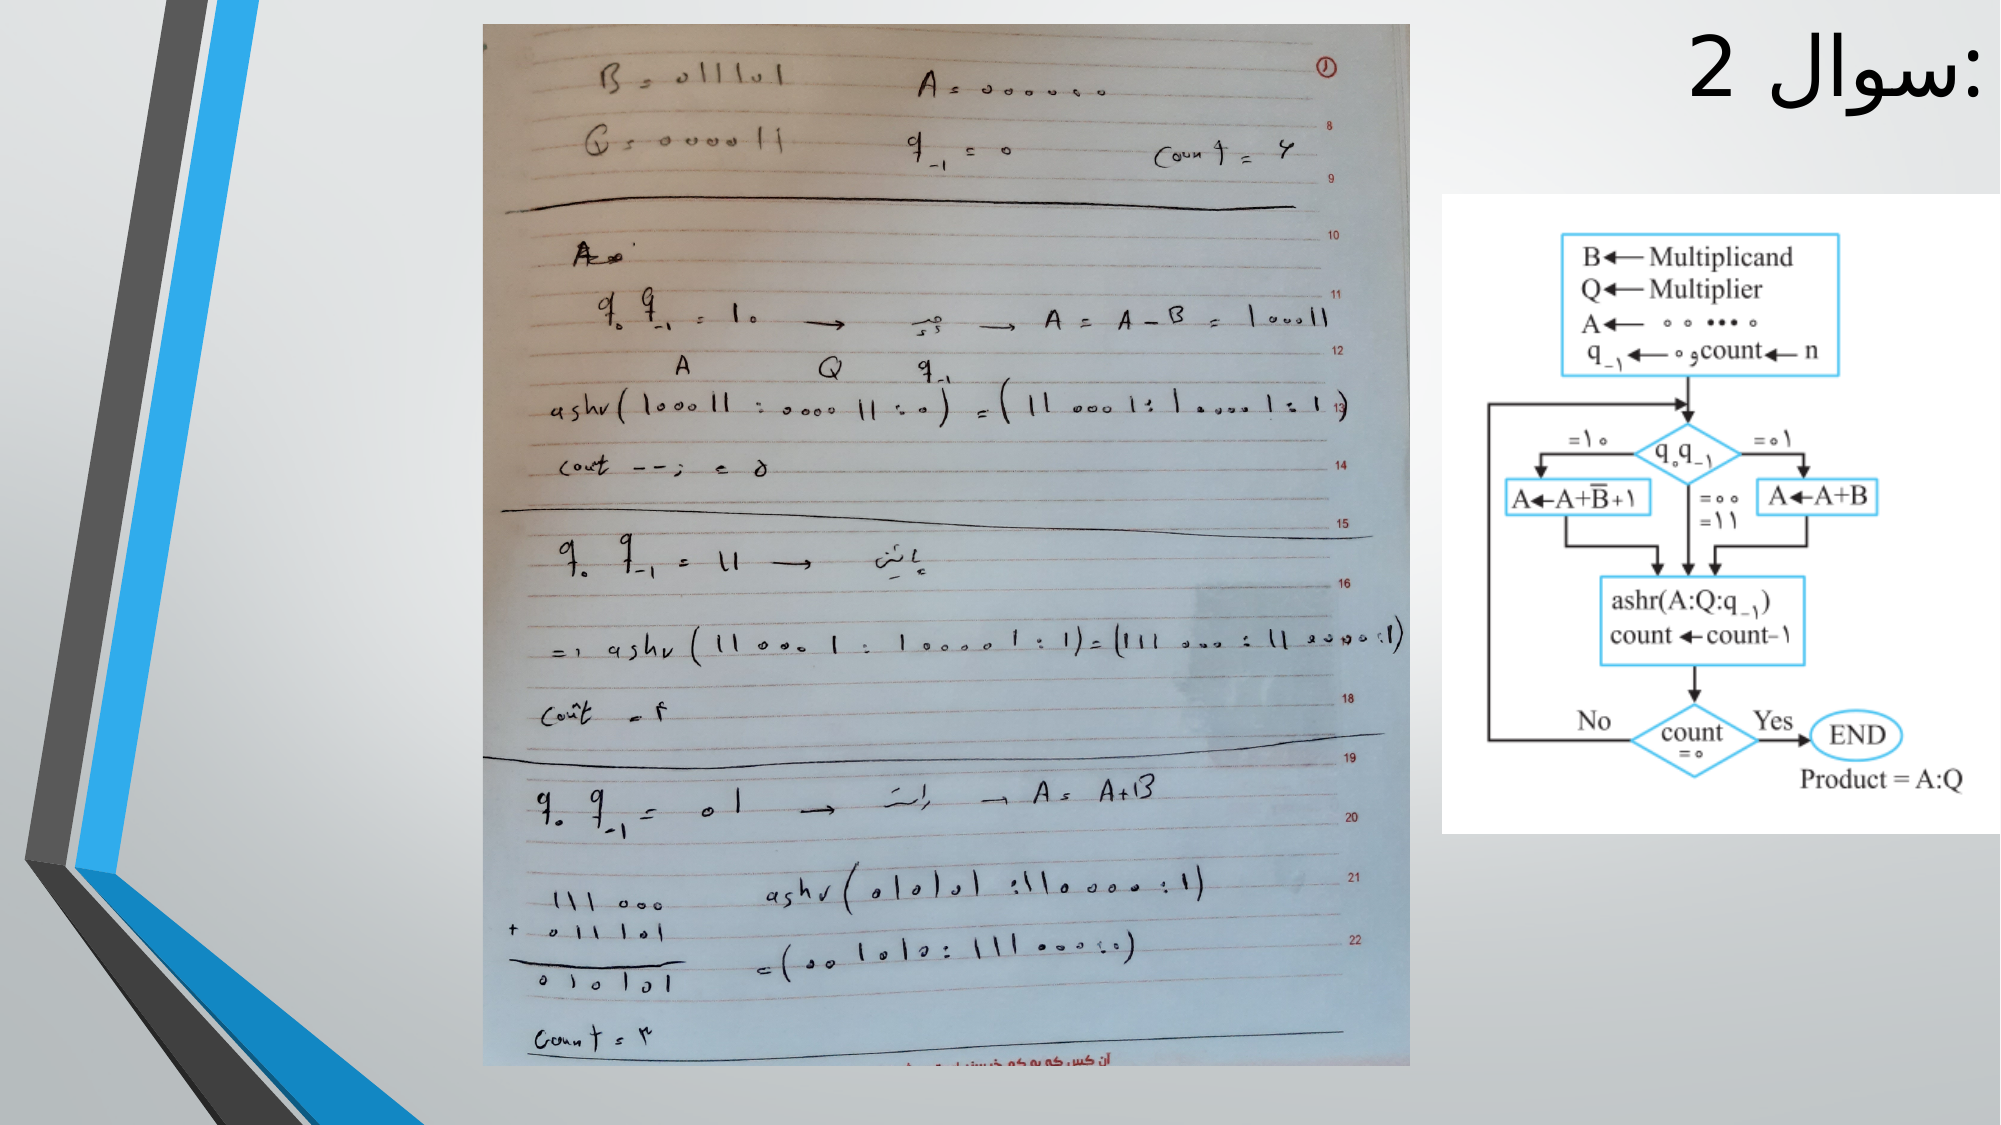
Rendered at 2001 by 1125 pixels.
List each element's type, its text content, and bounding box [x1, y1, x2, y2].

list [425, 81, 1468, 1009]
picture [482, 24, 1410, 81]
picture [1441, 194, 2000, 834]
picture [482, 1009, 1410, 1066]
title سوال 2: [482, 0, 2000, 126]
